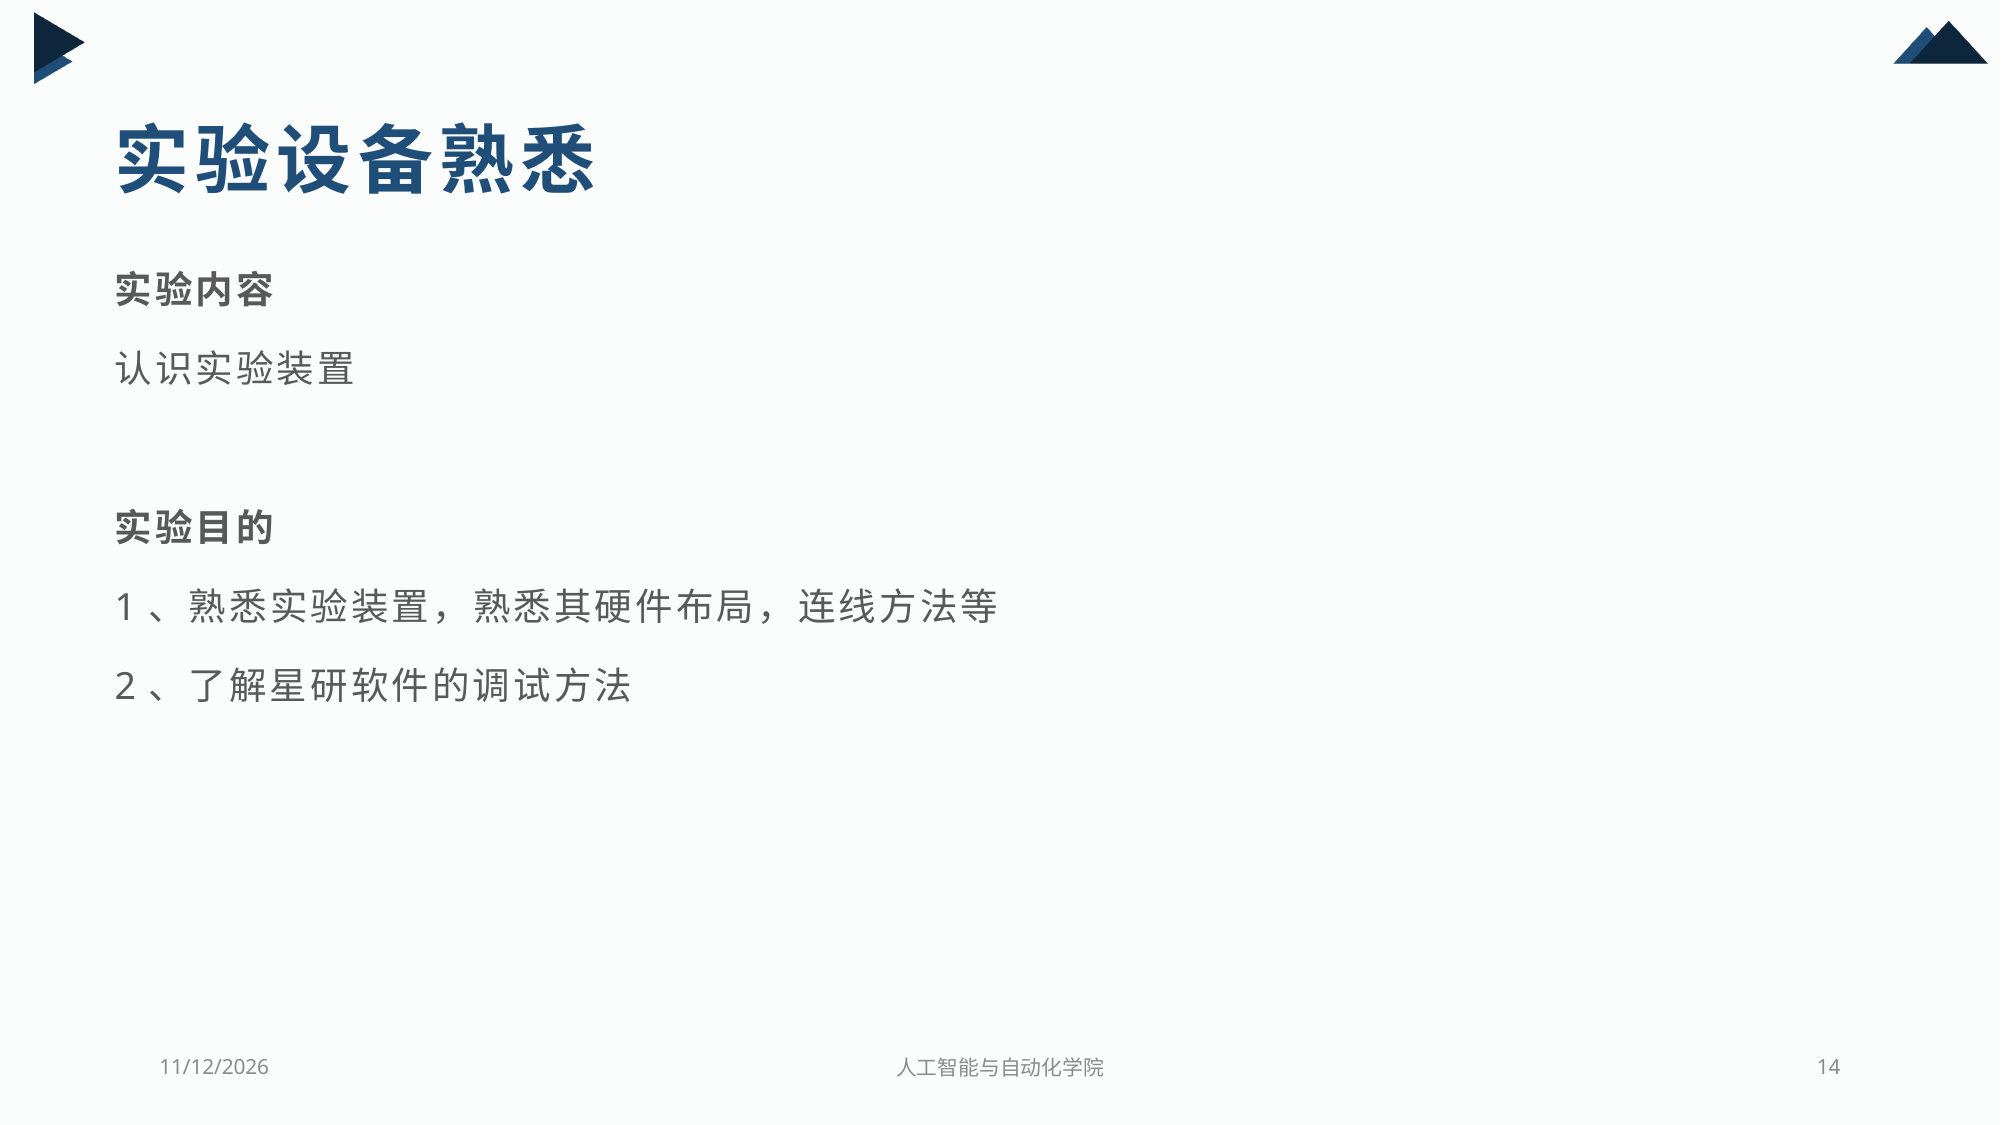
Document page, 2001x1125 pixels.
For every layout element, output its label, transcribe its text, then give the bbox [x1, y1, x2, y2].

picture [0, 0, 119, 97]
text_box 人工智能与自动化学院 [675, 1041, 1325, 1094]
text_box 实验内容 认识实验装置 实验目的 1、熟悉实验装置，熟悉其硬件布局，连线方法等 2、了解星研软件的调试方法 [99, 244, 1900, 1026]
text_box [1412, 1041, 1856, 1094]
text_box 实验设备熟悉 [99, 99, 1900, 216]
text_box [144, 1041, 588, 1094]
picture [1881, 0, 2000, 85]
